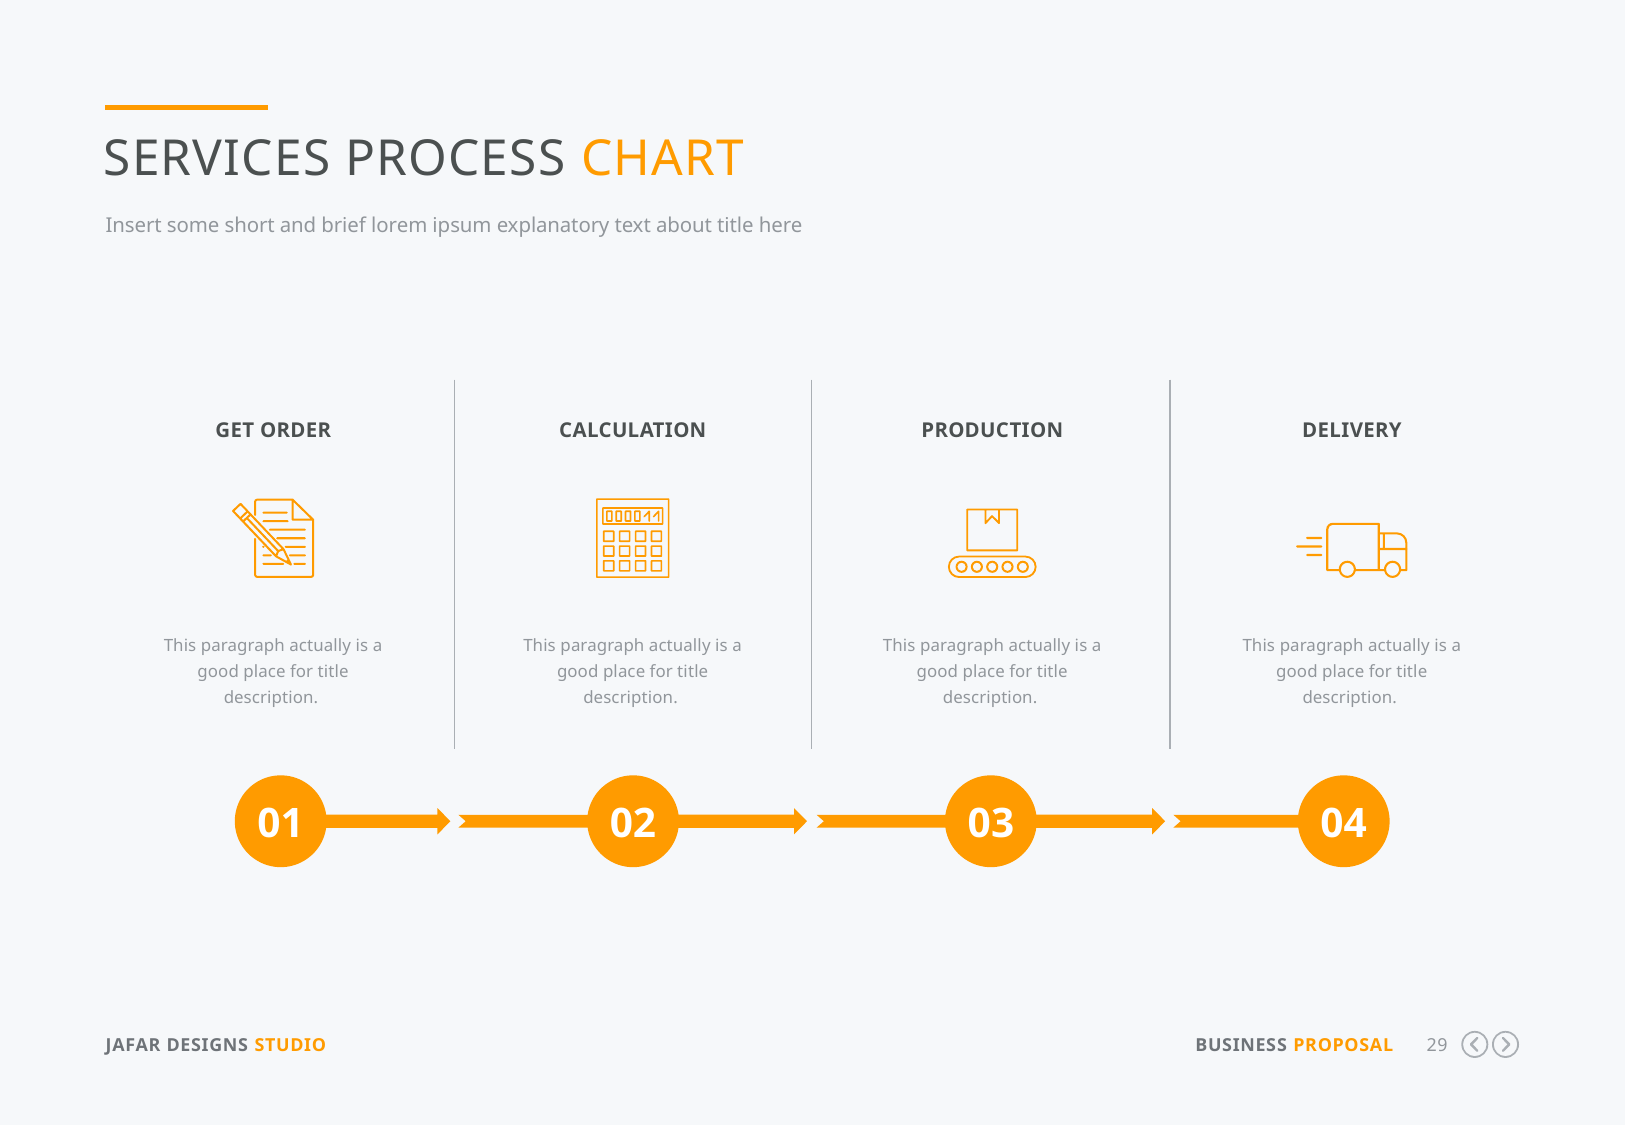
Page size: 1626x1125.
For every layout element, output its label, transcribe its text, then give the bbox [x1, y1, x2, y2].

list Insert some short and brief lorem ipsum explanatory text about title here [105, 209, 1519, 241]
list Services Process Chart [103, 125, 1518, 188]
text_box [148, 379, 1477, 868]
